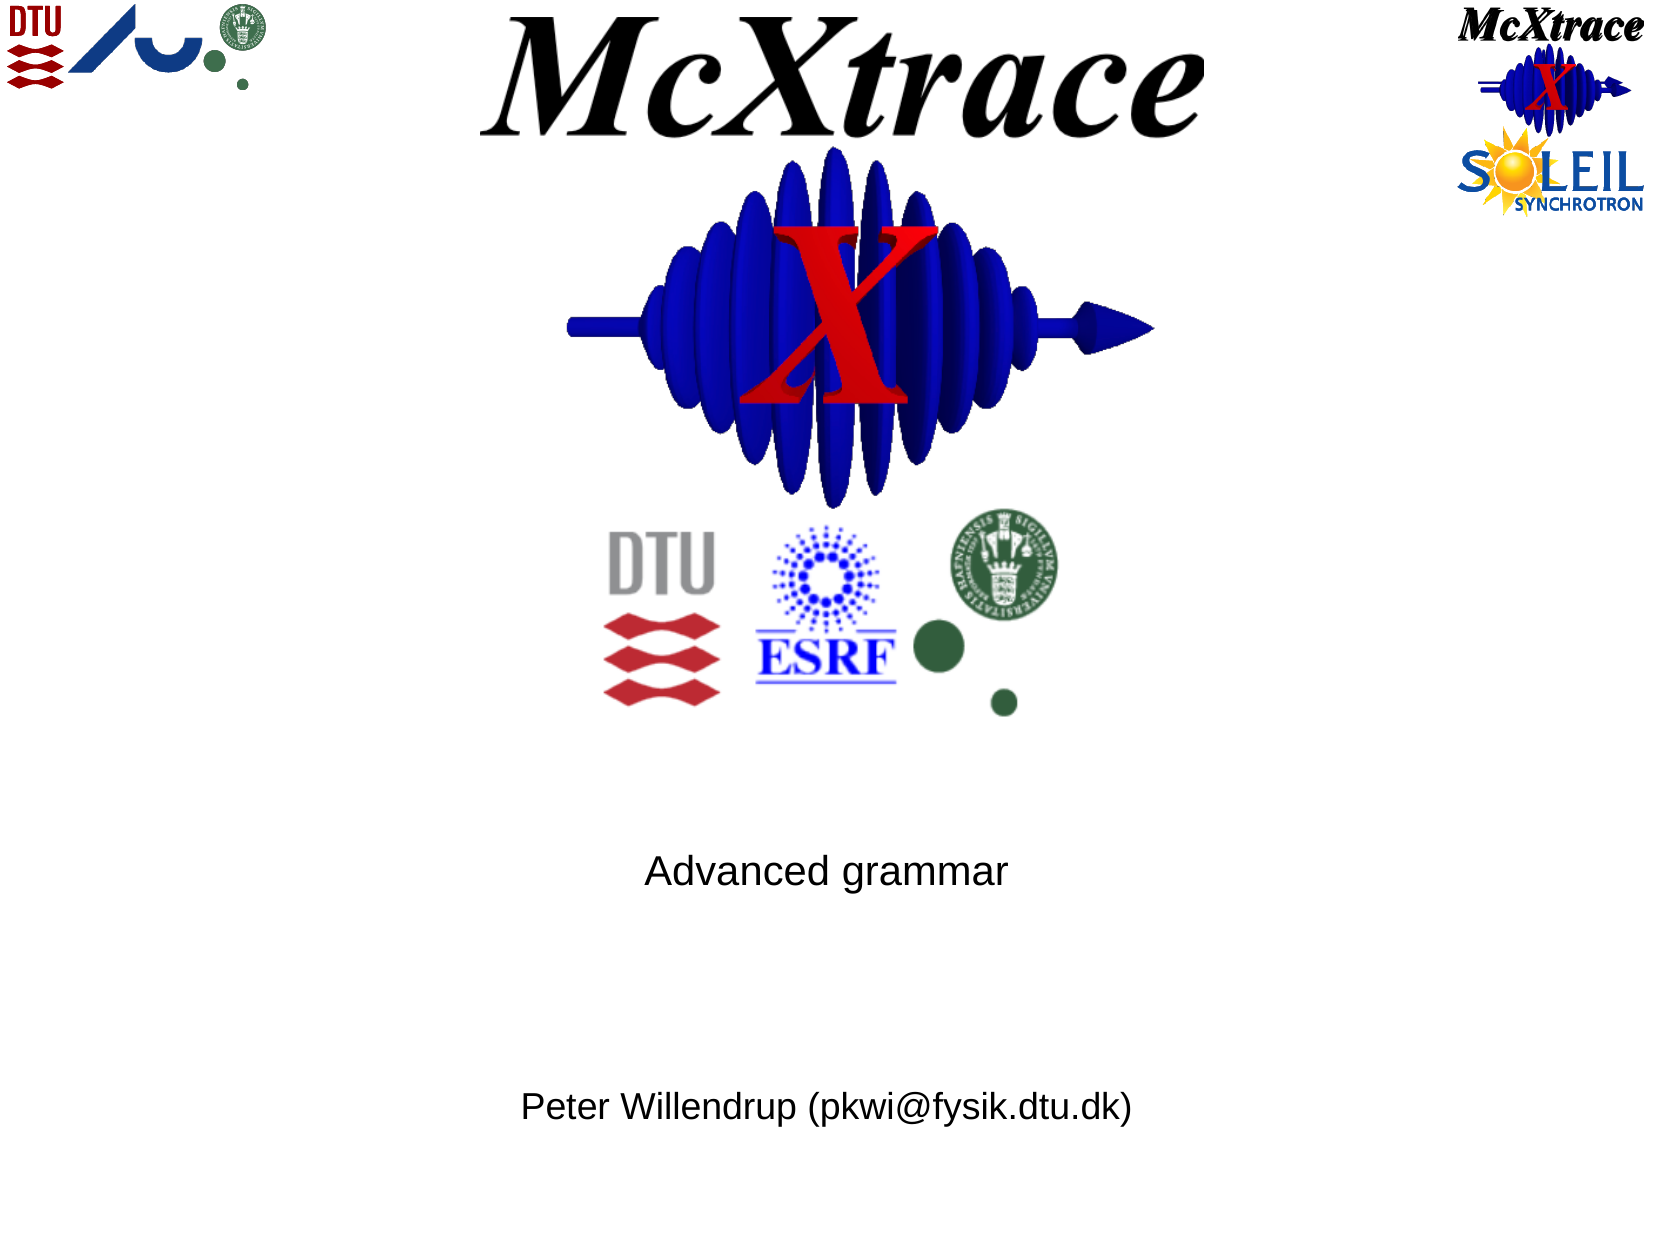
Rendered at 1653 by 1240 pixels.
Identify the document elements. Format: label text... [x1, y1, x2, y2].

text_box Peter Willendrup (pkwi@fysik.dtu.dk) [408, 1074, 1245, 1135]
picture [5, 5, 65, 89]
picture [439, 17, 1215, 740]
picture [21, 85, 50, 89]
picture [15, 10, 20, 32]
picture [1422, 4, 1644, 217]
text_box Advanced grammar [142, 828, 1512, 909]
picture [50, 5, 56, 32]
picture [67, 0, 276, 90]
